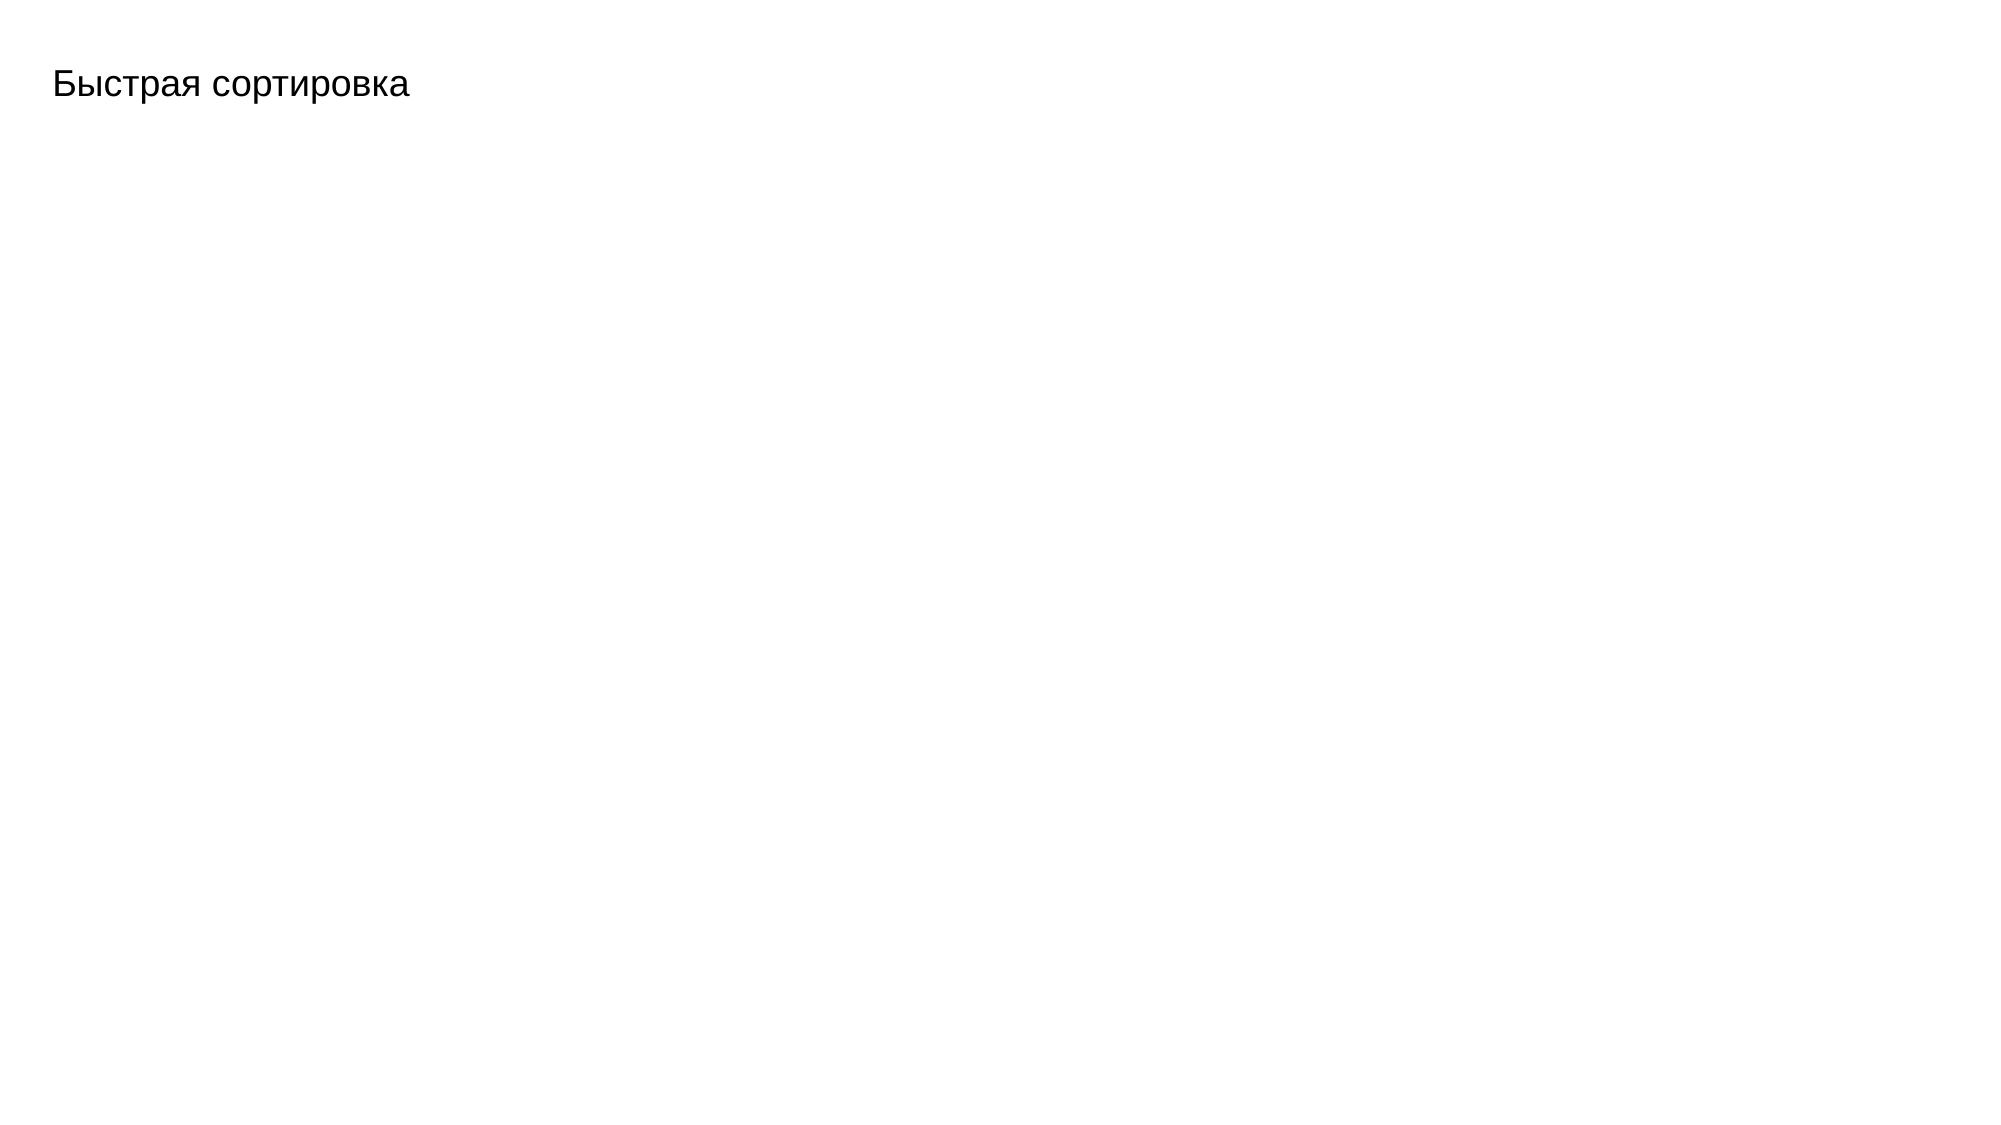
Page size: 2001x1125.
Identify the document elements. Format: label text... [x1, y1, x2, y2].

text_box Быстрая сортировка [37, 51, 488, 150]
